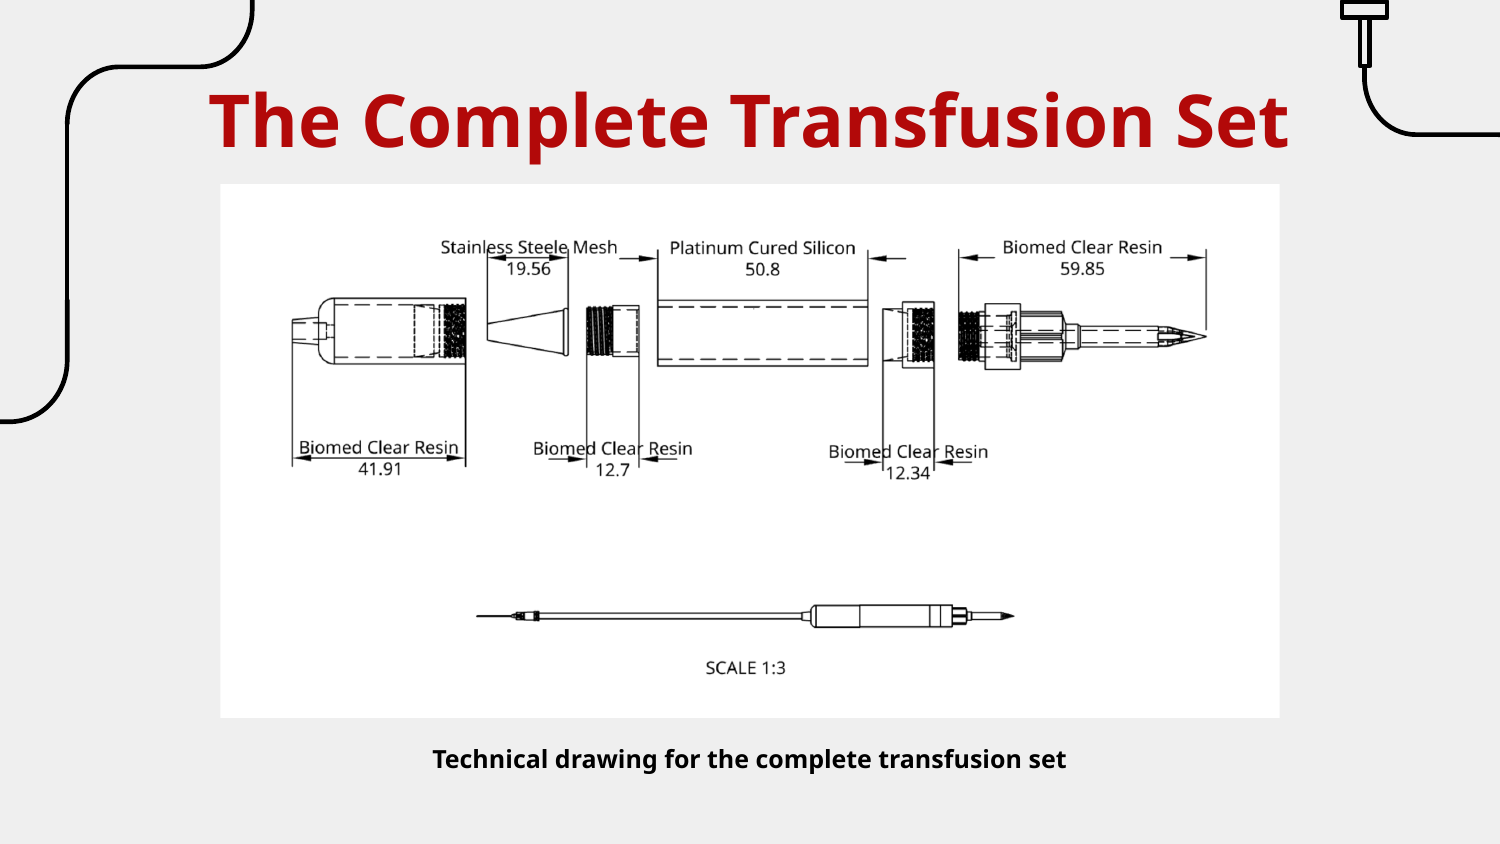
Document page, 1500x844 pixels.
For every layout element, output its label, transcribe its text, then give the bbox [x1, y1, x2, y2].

text_box Technical drawing for the complete transfusion set [220, 728, 1280, 789]
title The Complete Transfusion Set [116, 60, 1383, 195]
picture [220, 184, 1280, 718]
